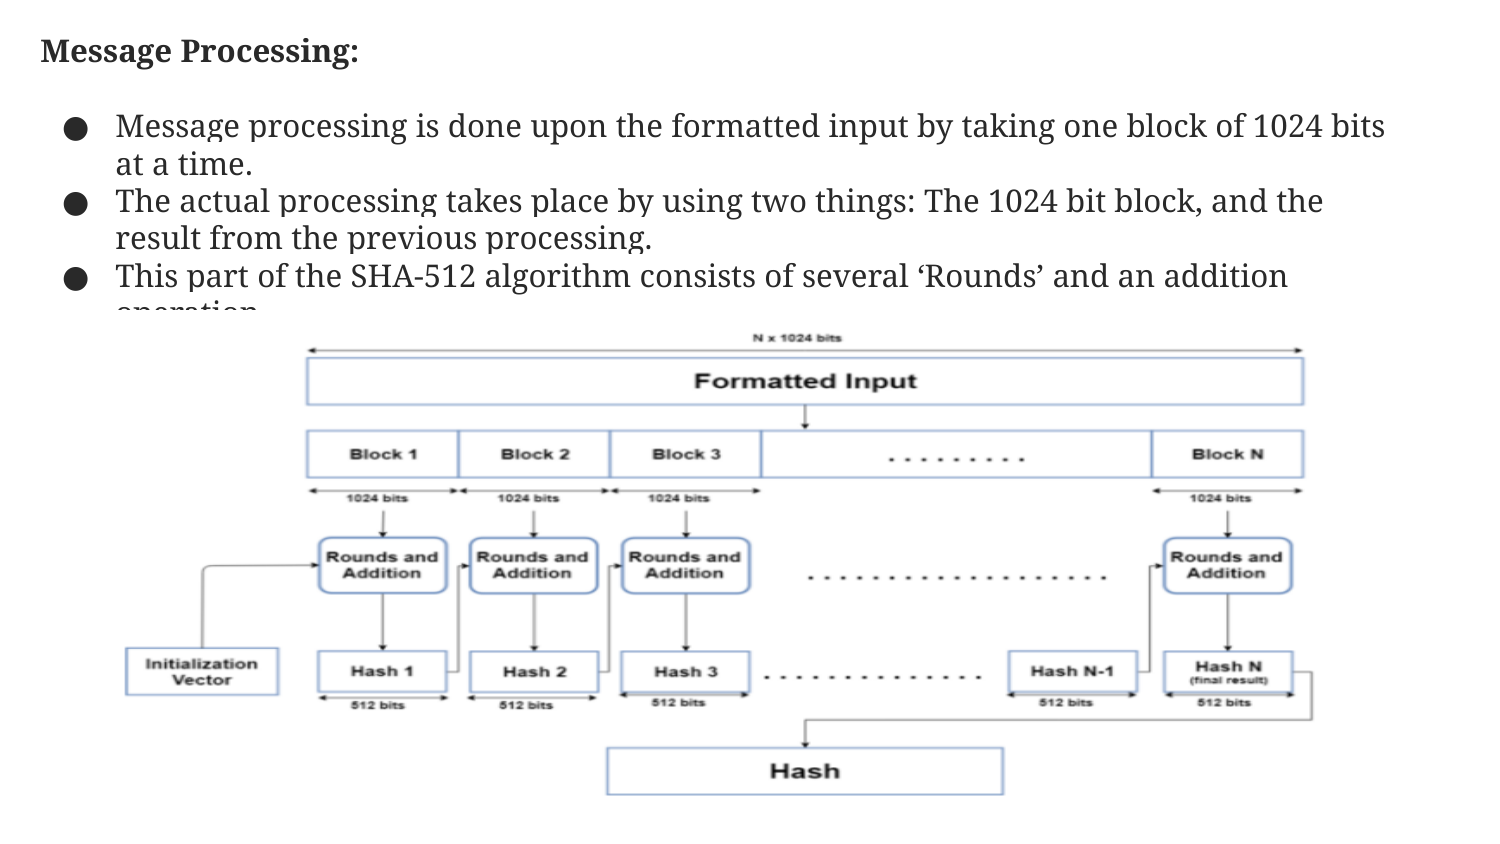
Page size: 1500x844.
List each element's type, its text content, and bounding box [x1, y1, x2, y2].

picture [88, 309, 1365, 806]
title Message Processing: Message processing is done upon the formatted input by taking one block of 1024 bits at a time. The actual processing takes place by using two things: The 1024 bit block, and the result from the previous processing. This part of the SHA-512 algorithm consists of several ‘Rounds’ and an addition operation. [25, 16, 1423, 382]
